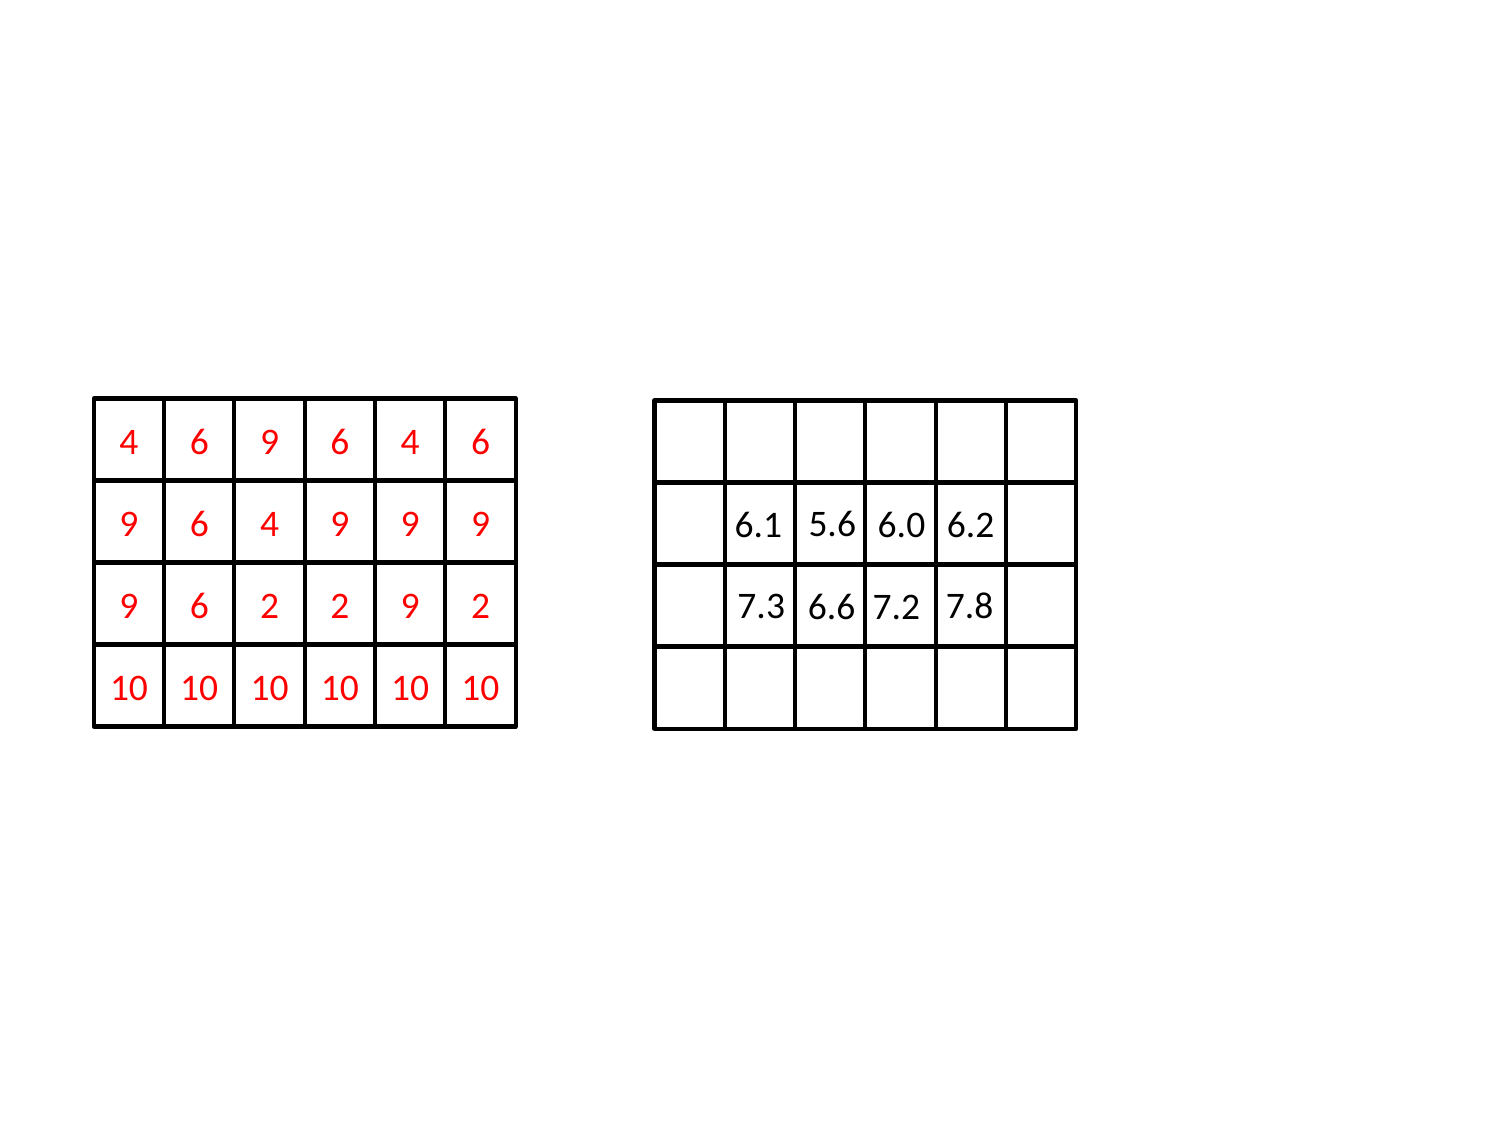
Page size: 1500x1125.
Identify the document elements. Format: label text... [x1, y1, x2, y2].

text_box [863, 645, 934, 731]
text_box 10 [166, 642, 232, 729]
text_box [934, 553, 1004, 563]
text_box [652, 398, 727, 481]
text_box [1004, 481, 1078, 563]
text_box 6 [166, 560, 232, 642]
text_box [863, 553, 934, 563]
text_box [863, 635, 934, 645]
text_box 2 [303, 560, 373, 642]
text_box [652, 645, 727, 731]
text_box 9 [232, 396, 303, 478]
text_box [1004, 563, 1078, 645]
text_box [934, 645, 1004, 731]
text_box 9 [373, 560, 443, 642]
text_box [793, 645, 863, 731]
text_box 9 [92, 478, 166, 560]
text_box [727, 563, 793, 573]
text_box [652, 563, 727, 645]
text_box 7.8 [931, 573, 1009, 634]
text_box [793, 481, 863, 491]
text_box [793, 635, 863, 645]
text_box 4 [92, 396, 166, 478]
text_box 9 [443, 478, 518, 560]
text_box 7.2 [858, 574, 936, 635]
text_box [727, 398, 793, 481]
text_box [934, 563, 1004, 573]
text_box 10 [373, 642, 443, 729]
text_box 4 [232, 478, 303, 560]
text_box 6 [303, 396, 373, 478]
text_box [863, 481, 934, 492]
text_box [727, 553, 793, 563]
text_box [1004, 645, 1078, 731]
text_box 6.0 [862, 492, 932, 553]
text_box [863, 398, 934, 481]
text_box 5.6 [793, 491, 872, 552]
text_box 6 [166, 396, 232, 478]
text_box [863, 563, 934, 574]
text_box 10 [232, 642, 303, 729]
text_box [1004, 398, 1078, 481]
text_box [727, 481, 793, 492]
text_box [793, 398, 863, 481]
text_box 9 [92, 560, 166, 642]
text_box 6.2 [932, 492, 1010, 553]
text_box 4 [373, 396, 443, 478]
text_box [727, 634, 793, 645]
text_box [934, 398, 1004, 481]
text_box 10 [303, 642, 373, 729]
text_box 10 [443, 642, 518, 729]
text_box 6 [166, 478, 232, 560]
text_box 10 [92, 642, 166, 729]
text_box 6.1 [719, 492, 797, 553]
text_box [727, 645, 793, 731]
text_box 2 [232, 560, 303, 642]
text_box 6 [443, 396, 518, 478]
text_box 7.3 [722, 573, 800, 634]
text_box 9 [303, 478, 373, 560]
text_box [652, 481, 727, 563]
text_box [793, 563, 863, 574]
text_box [793, 552, 863, 563]
text_box 6.6 [793, 574, 858, 635]
text_box 2 [443, 560, 518, 642]
text_box 9 [373, 478, 443, 560]
text_box [934, 481, 1004, 492]
text_box [934, 634, 1004, 645]
